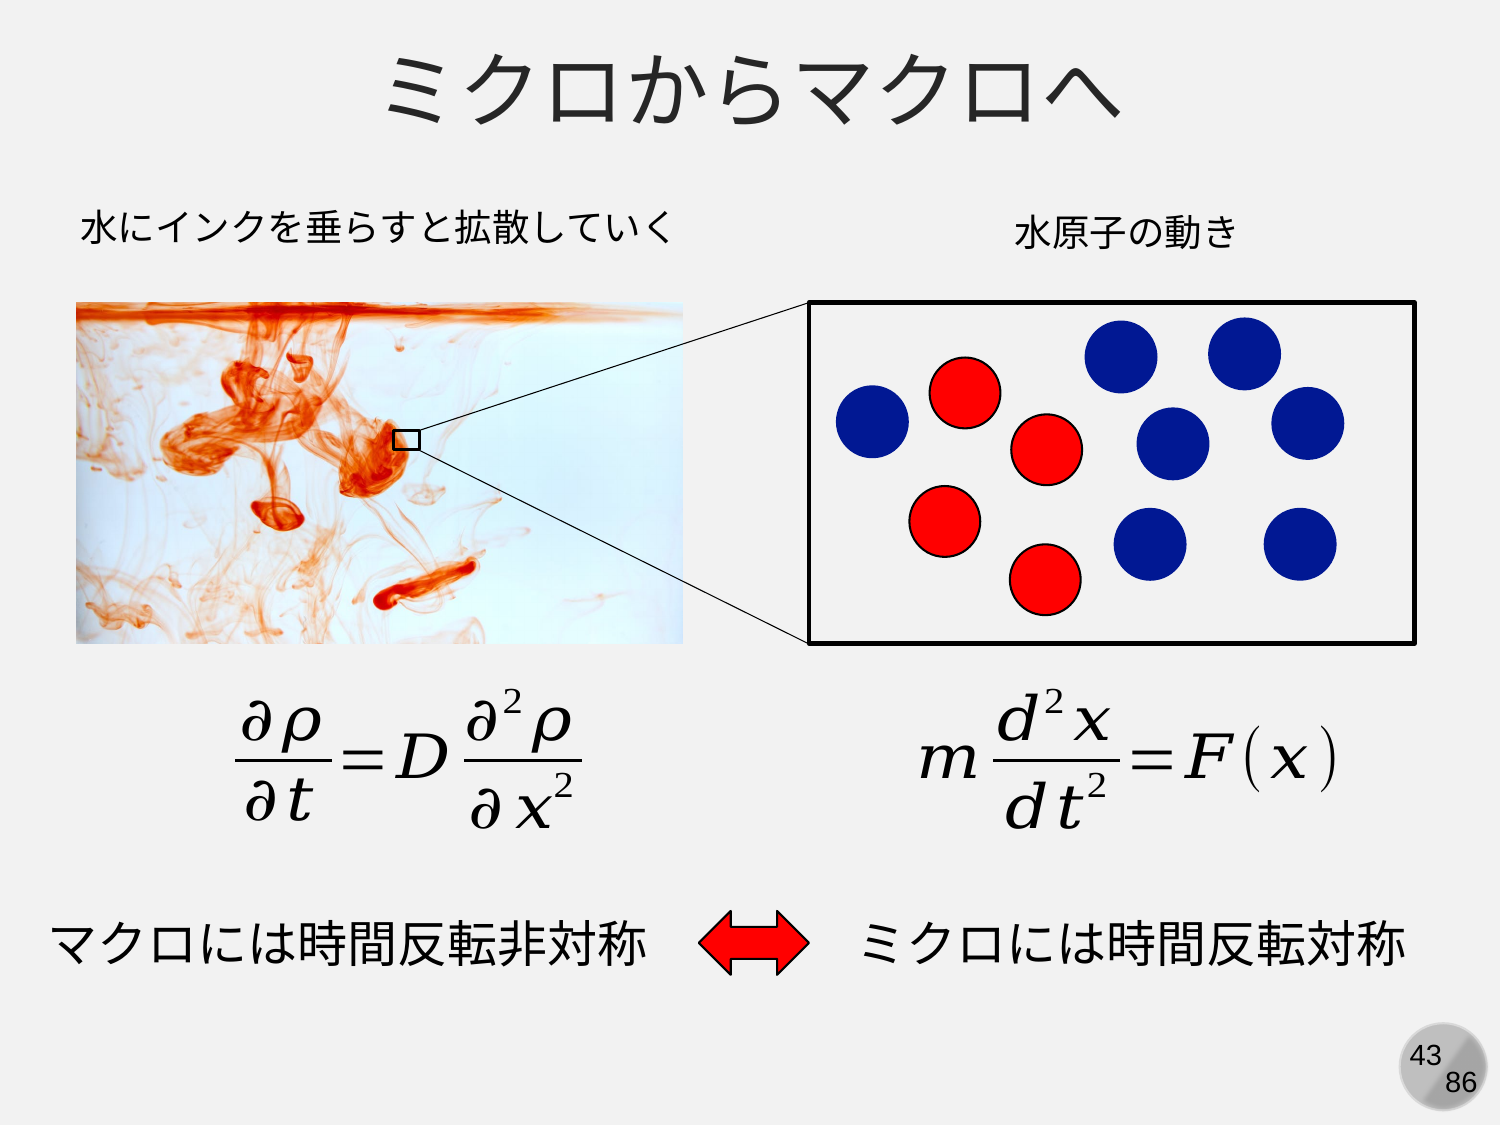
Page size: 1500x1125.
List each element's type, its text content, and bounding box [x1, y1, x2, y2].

text_box [1263, 507, 1337, 581]
picture [76, 302, 683, 644]
text_box [1113, 507, 1187, 581]
text_box 水にインクを垂らすと拡散していく [65, 197, 694, 257]
text_box [1010, 413, 1084, 487]
text_box マクロには時間反転非対称 [32, 905, 663, 980]
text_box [419, 302, 809, 431]
text_box [835, 385, 909, 459]
text_box ミクロには時間反転対称 [841, 905, 1422, 980]
text_box [1271, 386, 1345, 460]
text_box 水原子の動き [999, 201, 1255, 262]
text_box [1084, 320, 1158, 394]
text_box [928, 356, 1002, 430]
text_box [908, 484, 982, 558]
text_box [1008, 543, 1082, 617]
text_box [1208, 317, 1282, 391]
text_box [698, 909, 810, 976]
text_box [1136, 407, 1210, 481]
text_box [808, 302, 1416, 644]
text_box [418, 449, 808, 644]
list ミクロからマクロへ [0, 31, 1500, 155]
